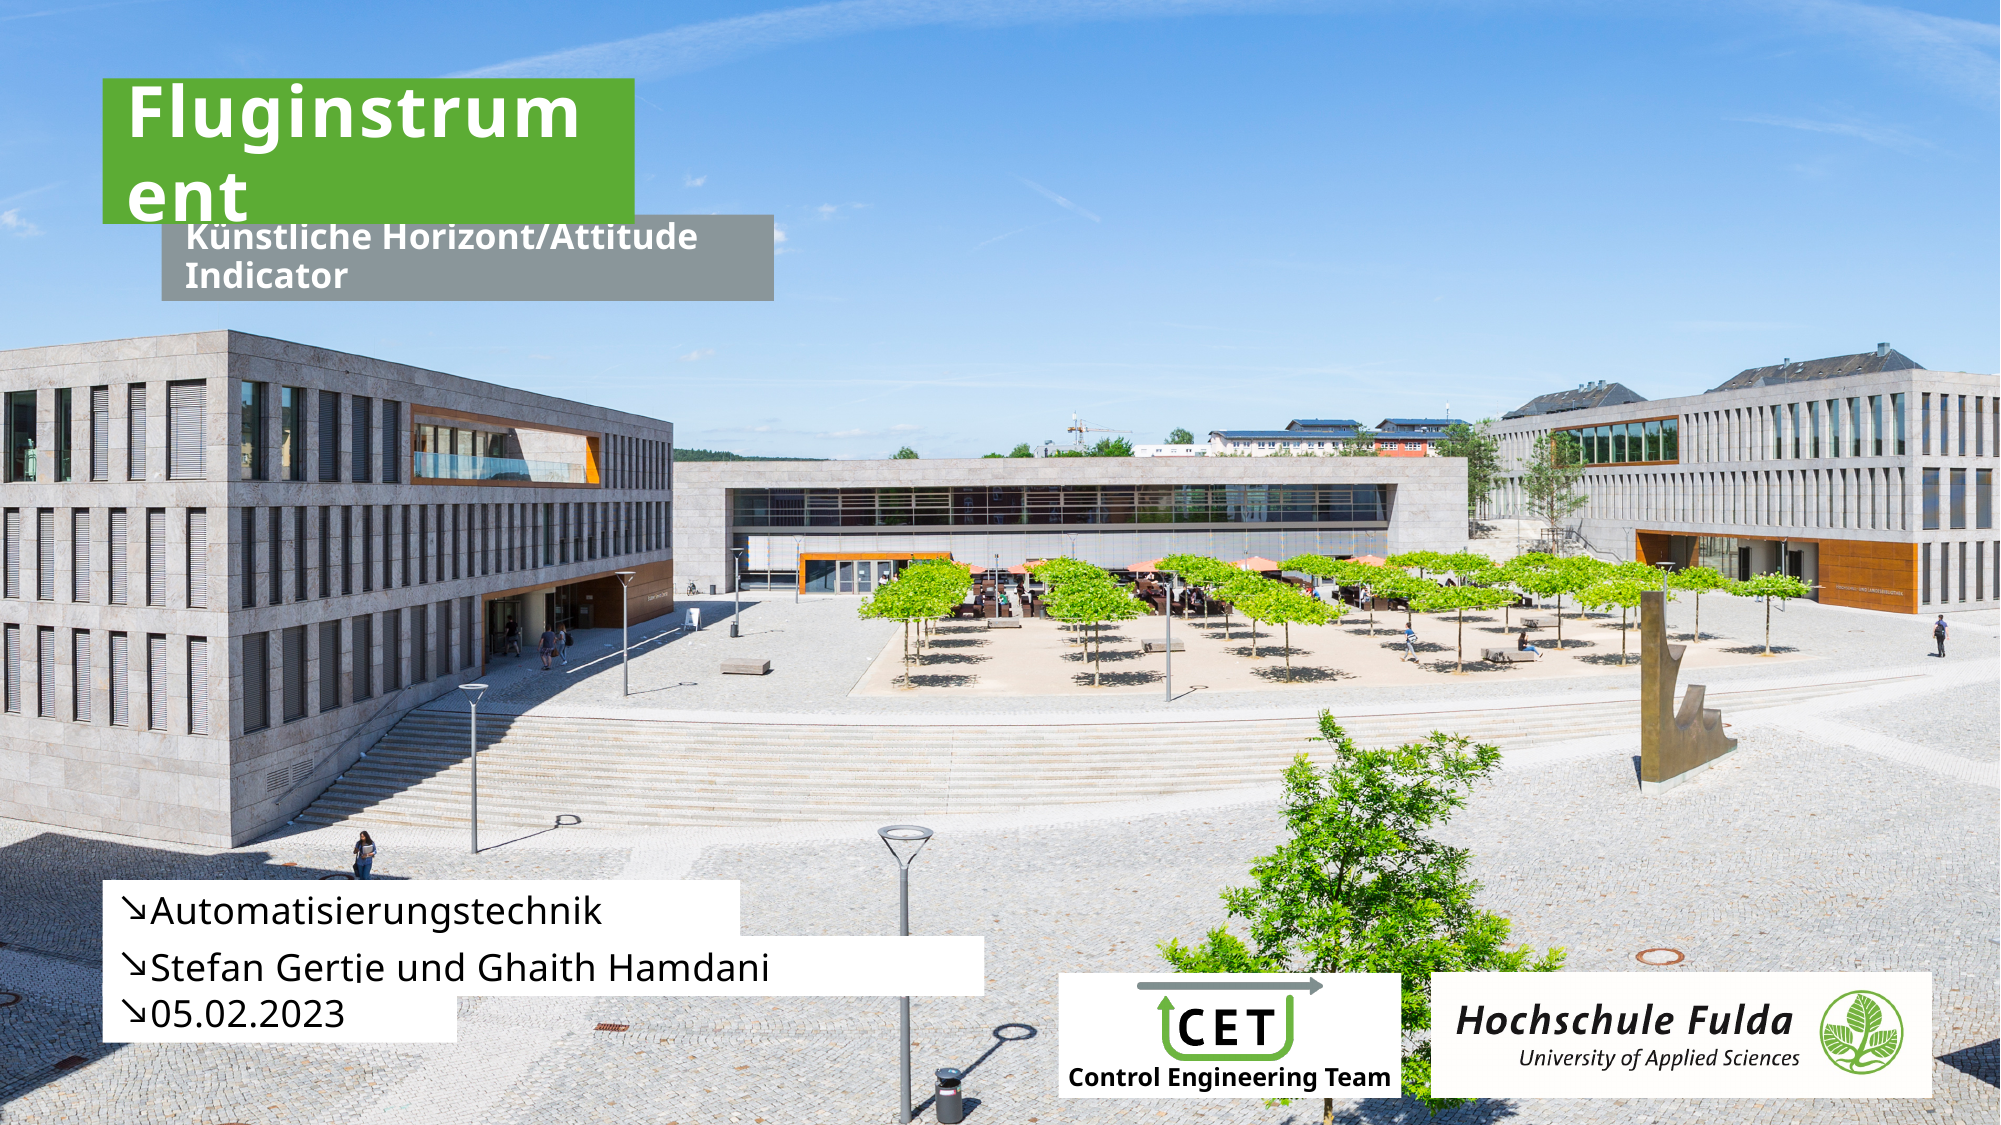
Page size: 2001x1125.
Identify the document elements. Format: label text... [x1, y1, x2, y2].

title Fluginstrument [102, 78, 635, 224]
text_box Automatisierungstechnik [102, 880, 741, 936]
subtitle Künstliche Horizont/Attitude Indicator [161, 214, 774, 301]
text_box 05.02.2023 [102, 982, 457, 1043]
text_box Stefan Gertje und Ghaith Hamdani [102, 936, 985, 996]
picture [0, 0, 2000, 1125]
